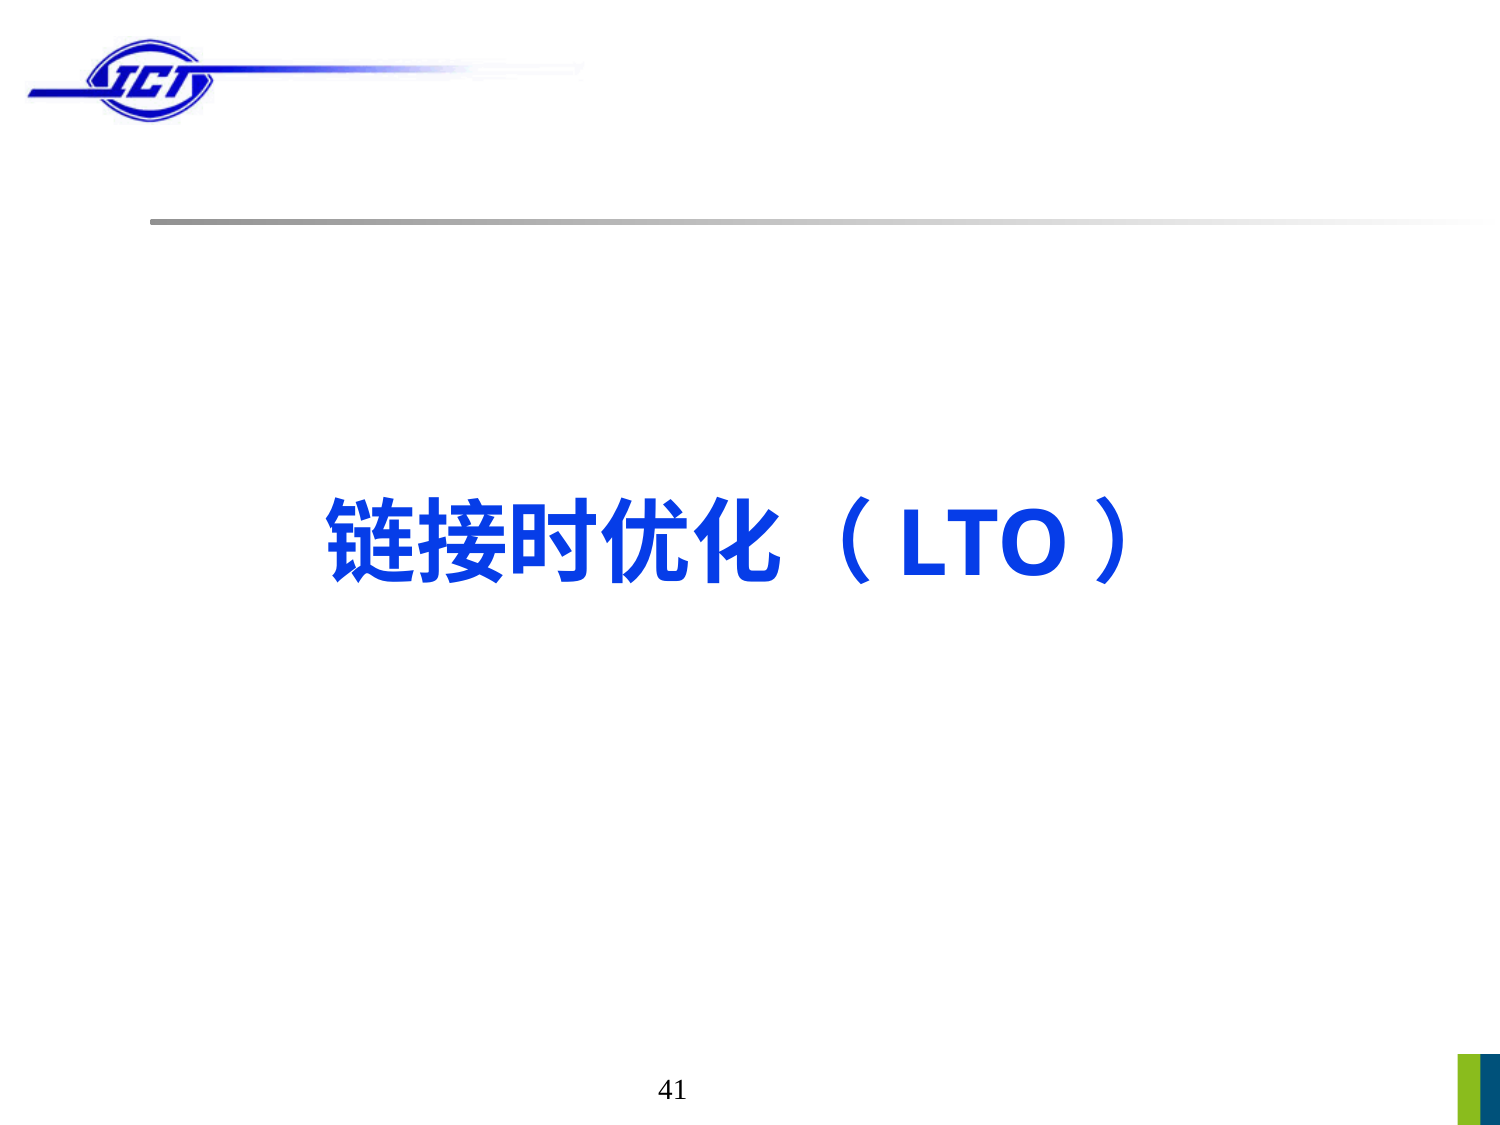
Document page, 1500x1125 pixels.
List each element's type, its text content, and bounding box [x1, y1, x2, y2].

title 链接时优化（LTO） [135, 361, 1374, 717]
picture [24, 36, 600, 125]
